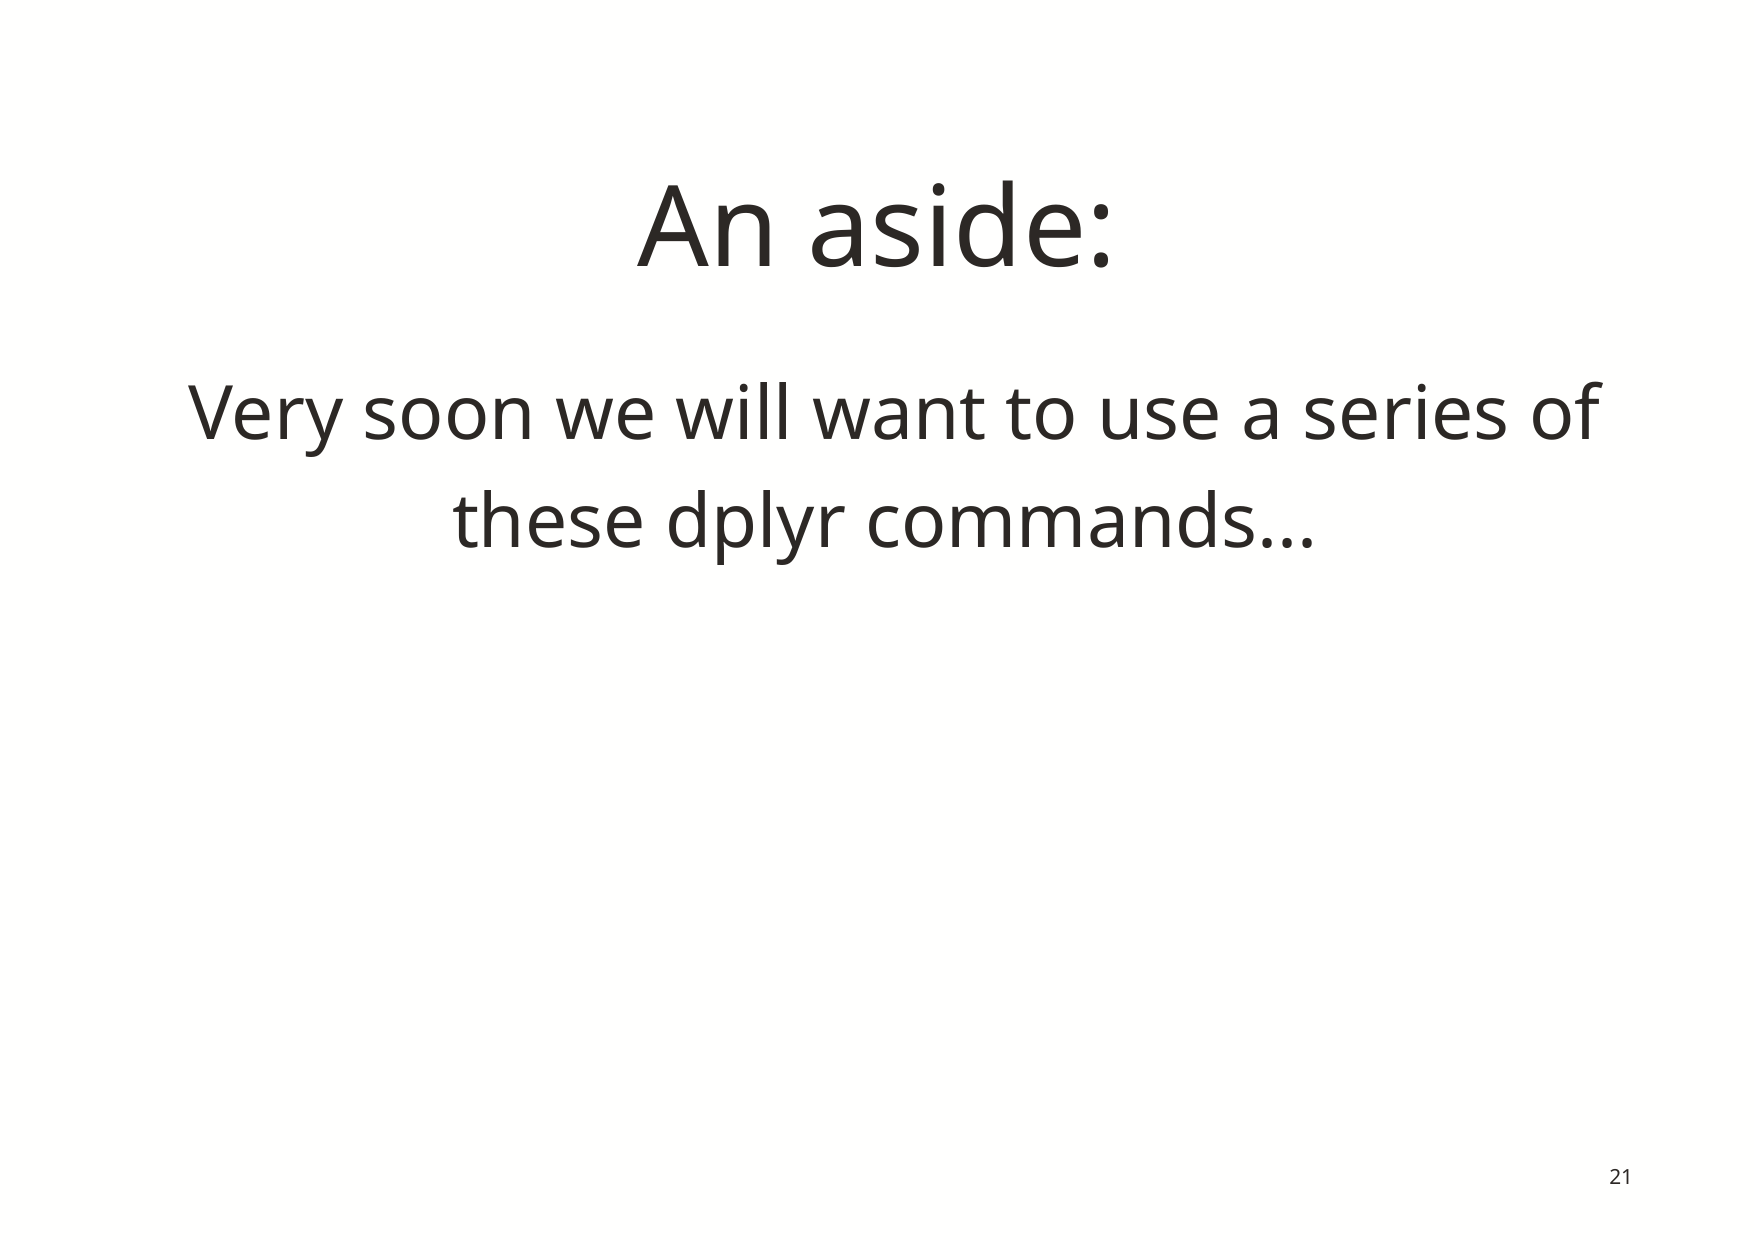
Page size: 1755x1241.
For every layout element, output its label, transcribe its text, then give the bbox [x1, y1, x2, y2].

title An aside: [109, 182, 1645, 301]
list Very soon we will want to use a series of these dplyr commands... [41, 335, 1719, 1152]
slide_number 21 [1526, 1151, 1645, 1211]
